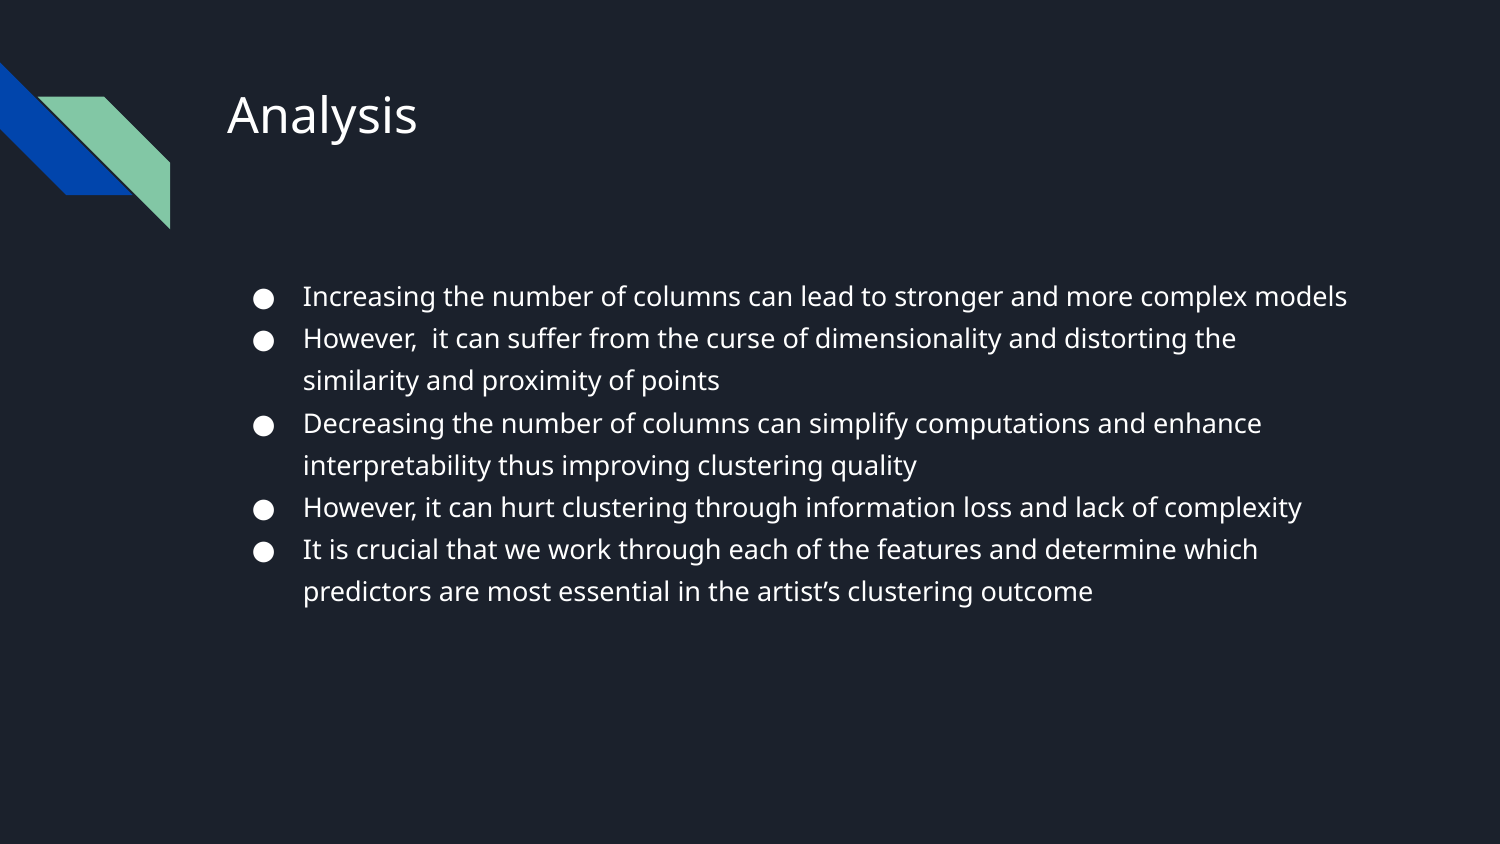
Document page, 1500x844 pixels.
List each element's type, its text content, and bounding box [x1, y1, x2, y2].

title Analysis [212, 64, 1368, 215]
list Increasing the number of columns can lead to stronger and more complex models However, it can suffer from the curse of dimensionality and distorting the similarity and proximity of points Decreasing the number of columns can simplify computations and enhance interpretability thus improving clustering quality However, it can hurt clustering through information loss and lack of complexity It is crucial that we work through each of the features and determine which predictors are most essential in the artist’s clustering outcome [212, 257, 1368, 735]
